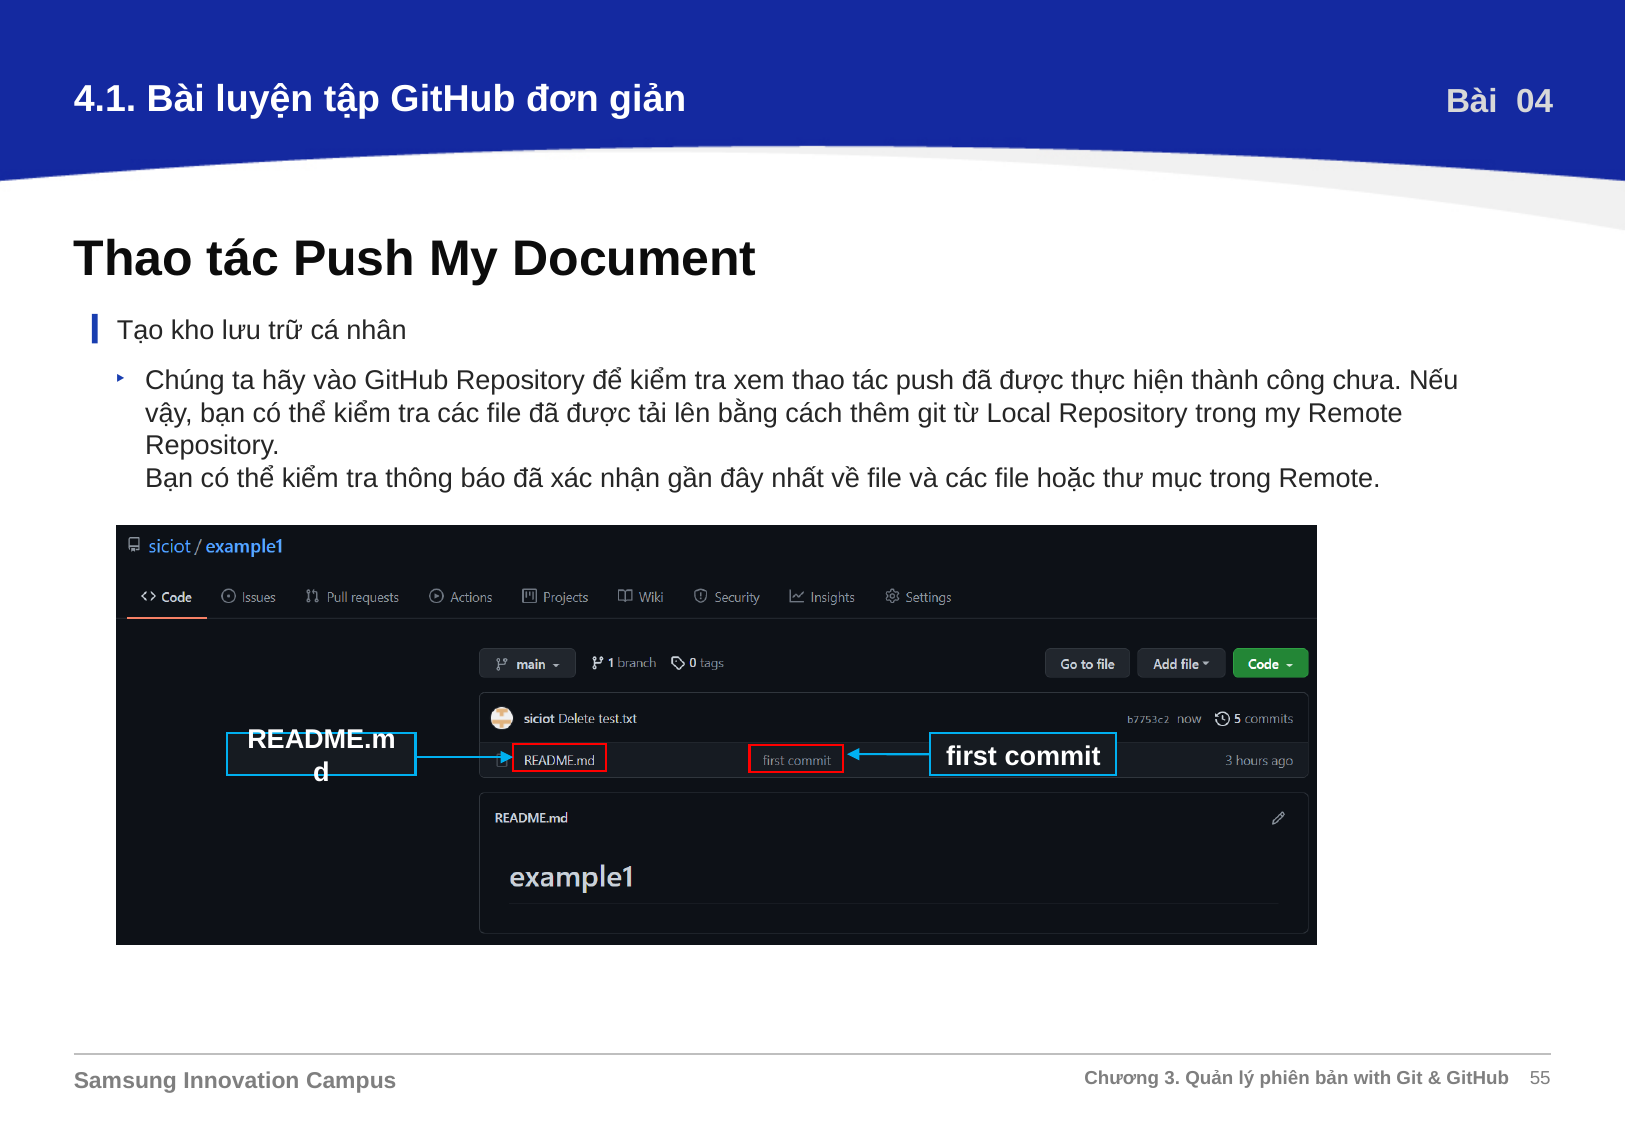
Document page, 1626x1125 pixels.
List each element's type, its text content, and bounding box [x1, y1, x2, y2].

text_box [116, 525, 1317, 945]
text_box Thao tác Push My Document [73, 225, 1552, 286]
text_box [91, 311, 1533, 346]
picture [0, 0, 1625, 1125]
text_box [73, 73, 1554, 120]
text_box Chúng ta hãy vào GitHub Repository để kiểm tra xem thao tác push đã được thực hiện thành công chưa. Nếu vậy, bạn có thể kiểm tra các file đã được tải lên bằng cách thêm git từ Local Repository trong my Remote Repository. Bạn có thể kiểm tra thông báo đã xác nhận gần đây nhất về file và các file hoặc thư mục trong Remote. [115, 352, 1516, 505]
